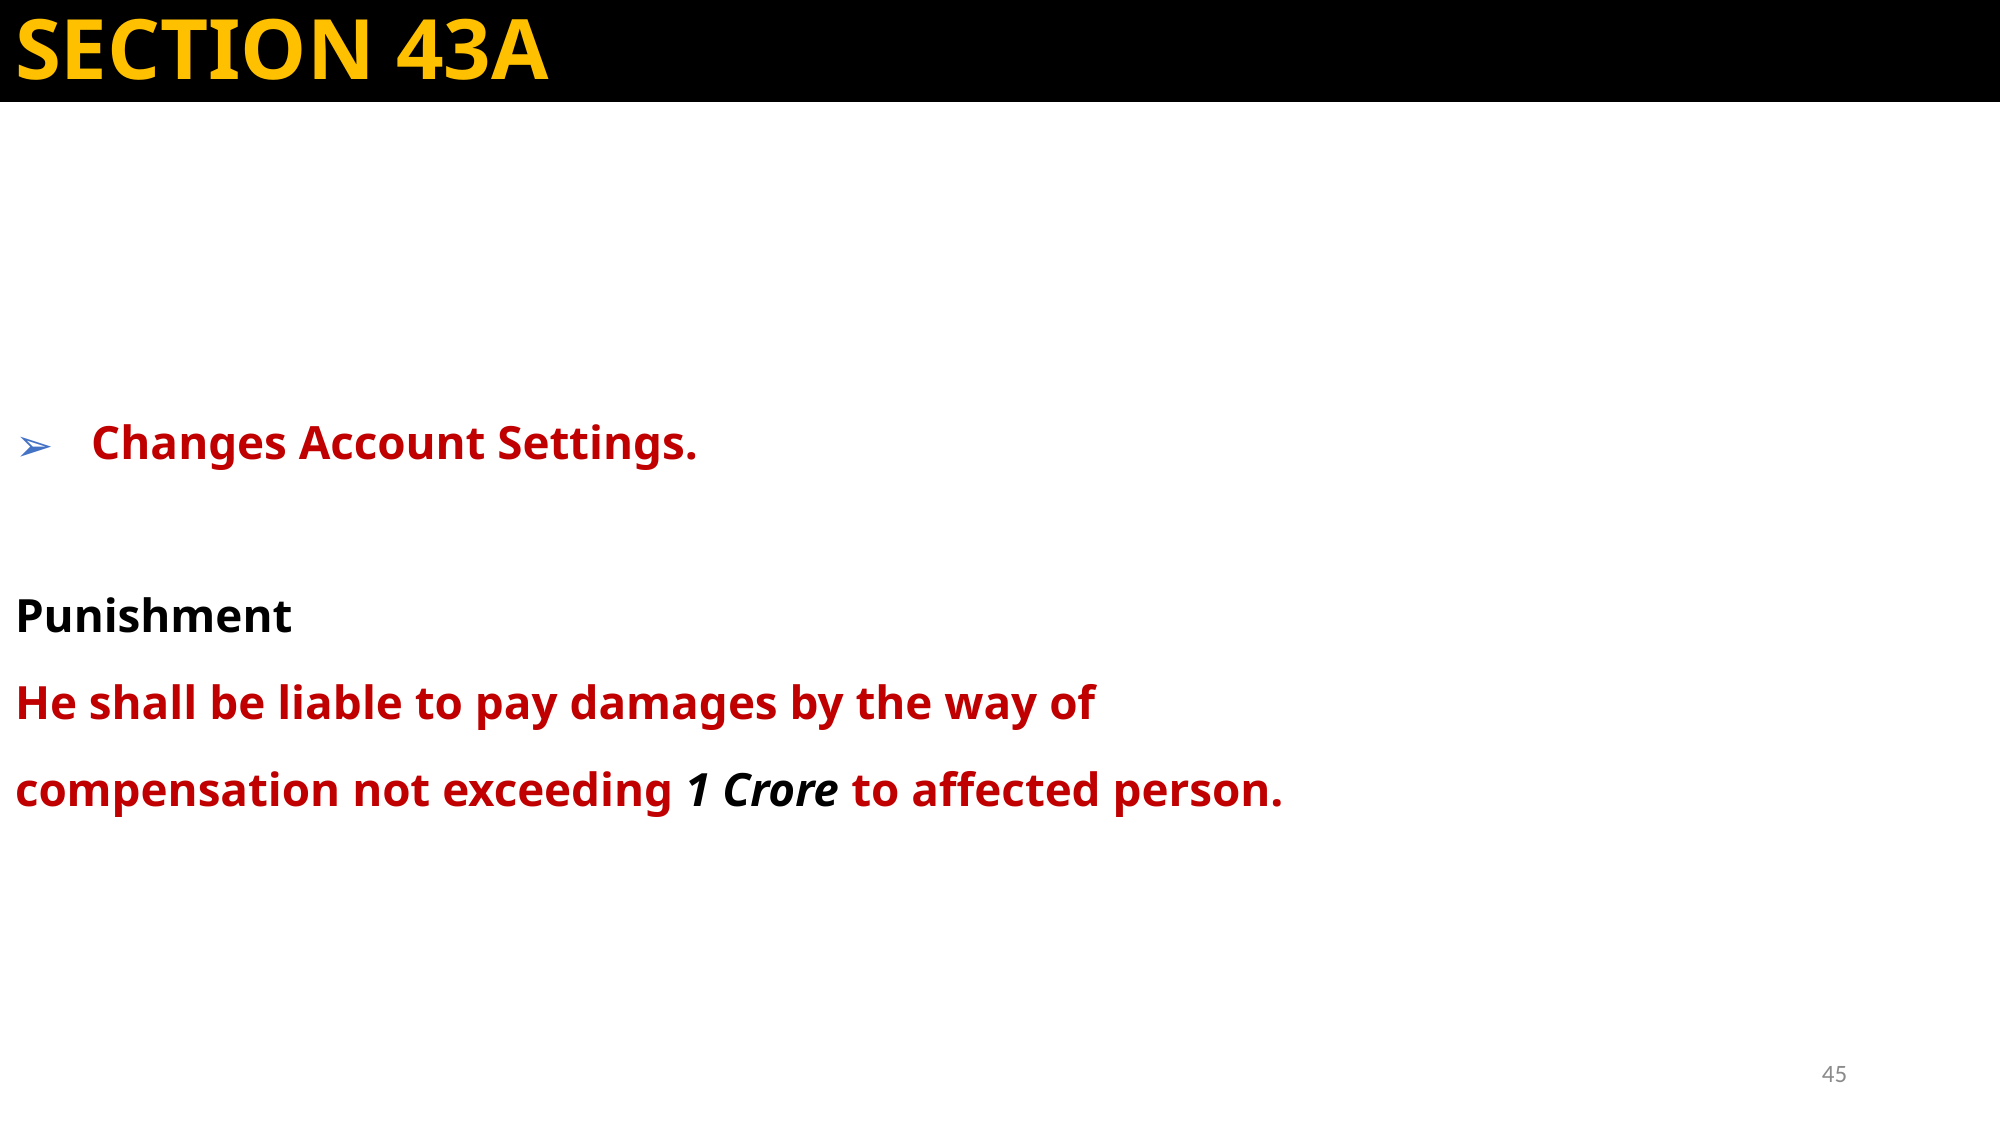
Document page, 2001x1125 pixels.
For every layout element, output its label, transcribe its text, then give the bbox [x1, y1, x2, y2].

slide_number 45 [1412, 1042, 1863, 1103]
title SECTION 43A [0, 0, 2000, 102]
list Changes Account Settings. Punishment He shall be liable to pay damages by the way of compensation not exceeding 1 Crore to affected person. [0, 319, 1425, 945]
